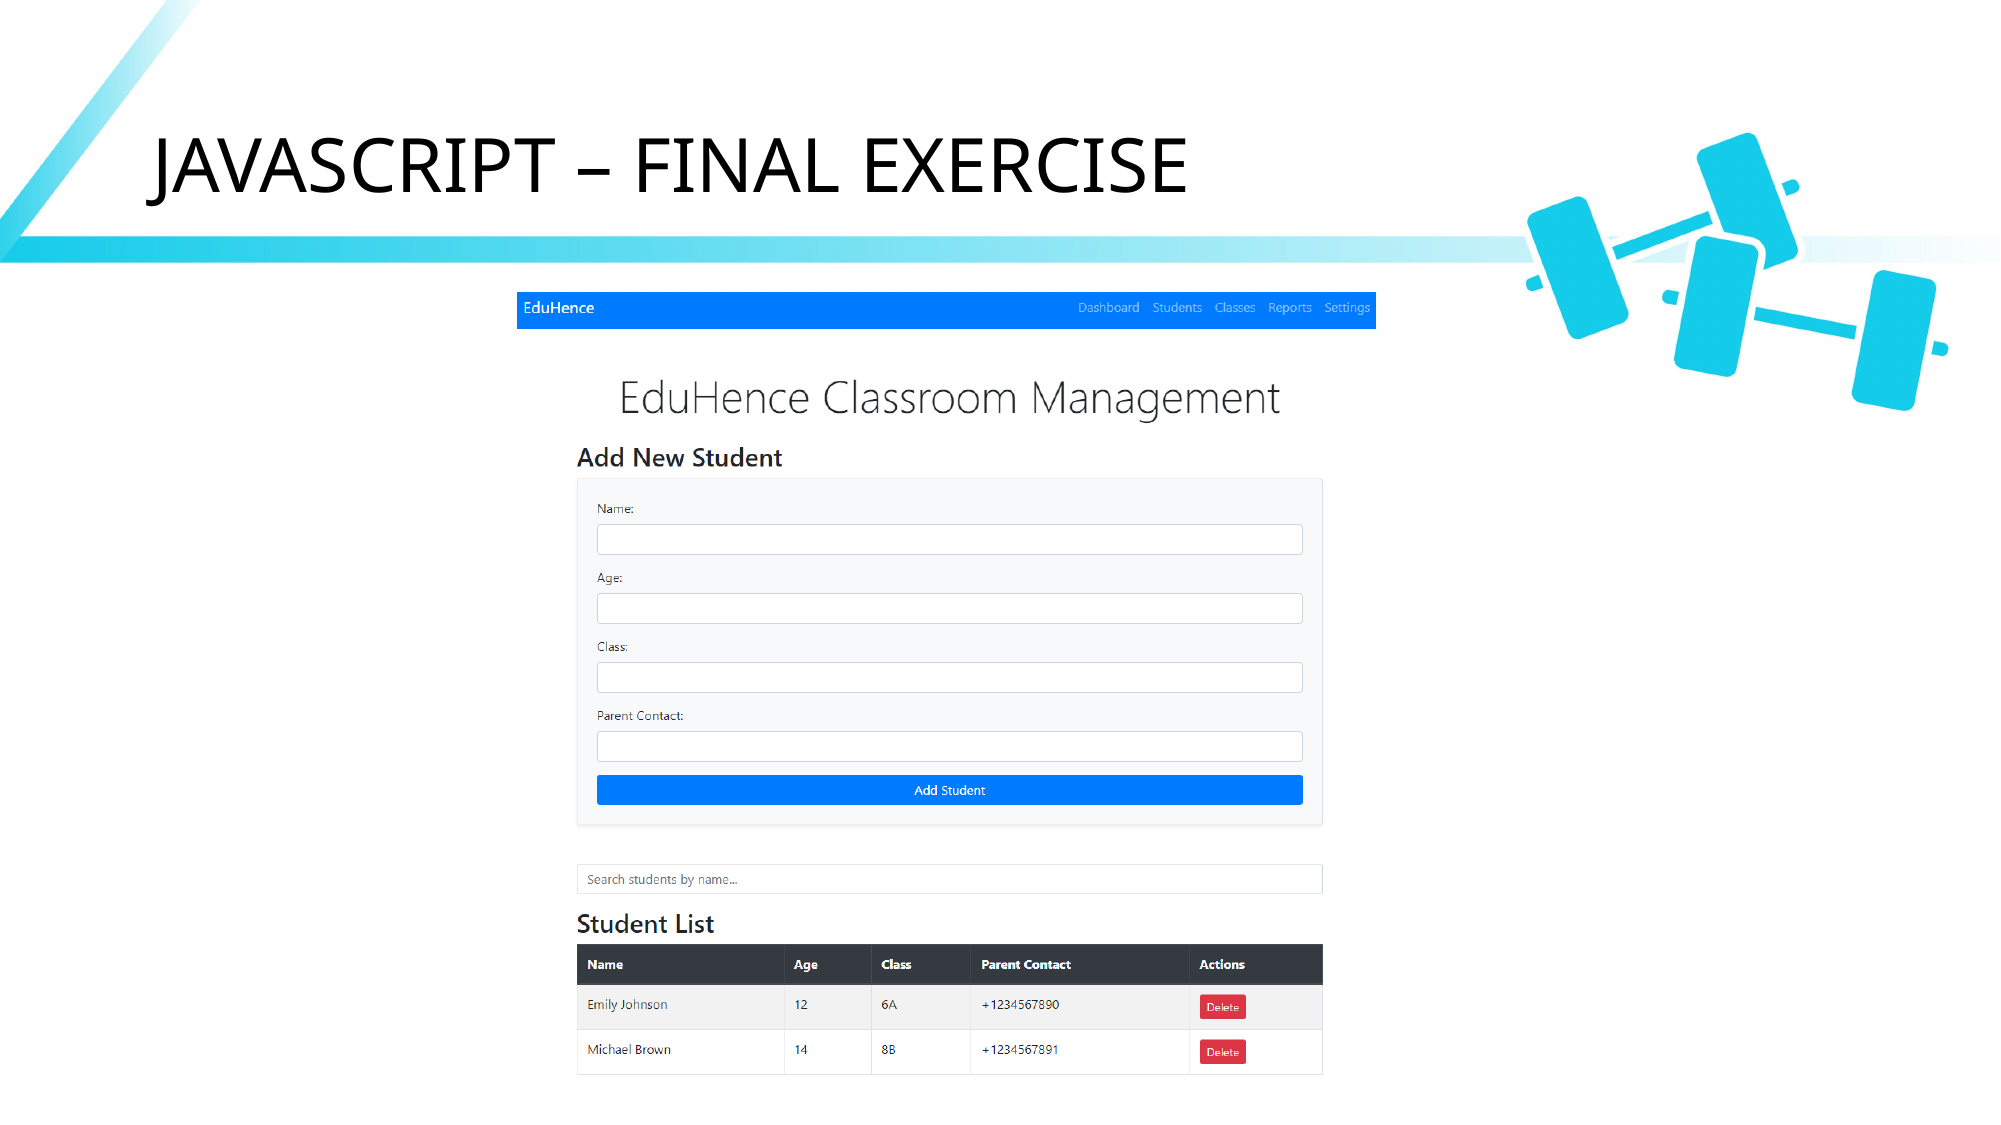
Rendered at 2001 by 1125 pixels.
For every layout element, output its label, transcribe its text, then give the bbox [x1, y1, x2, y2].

picture [0, 0, 2000, 1125]
title JAVASCRIPT – FINAL EXERCISE [137, 59, 1863, 278]
